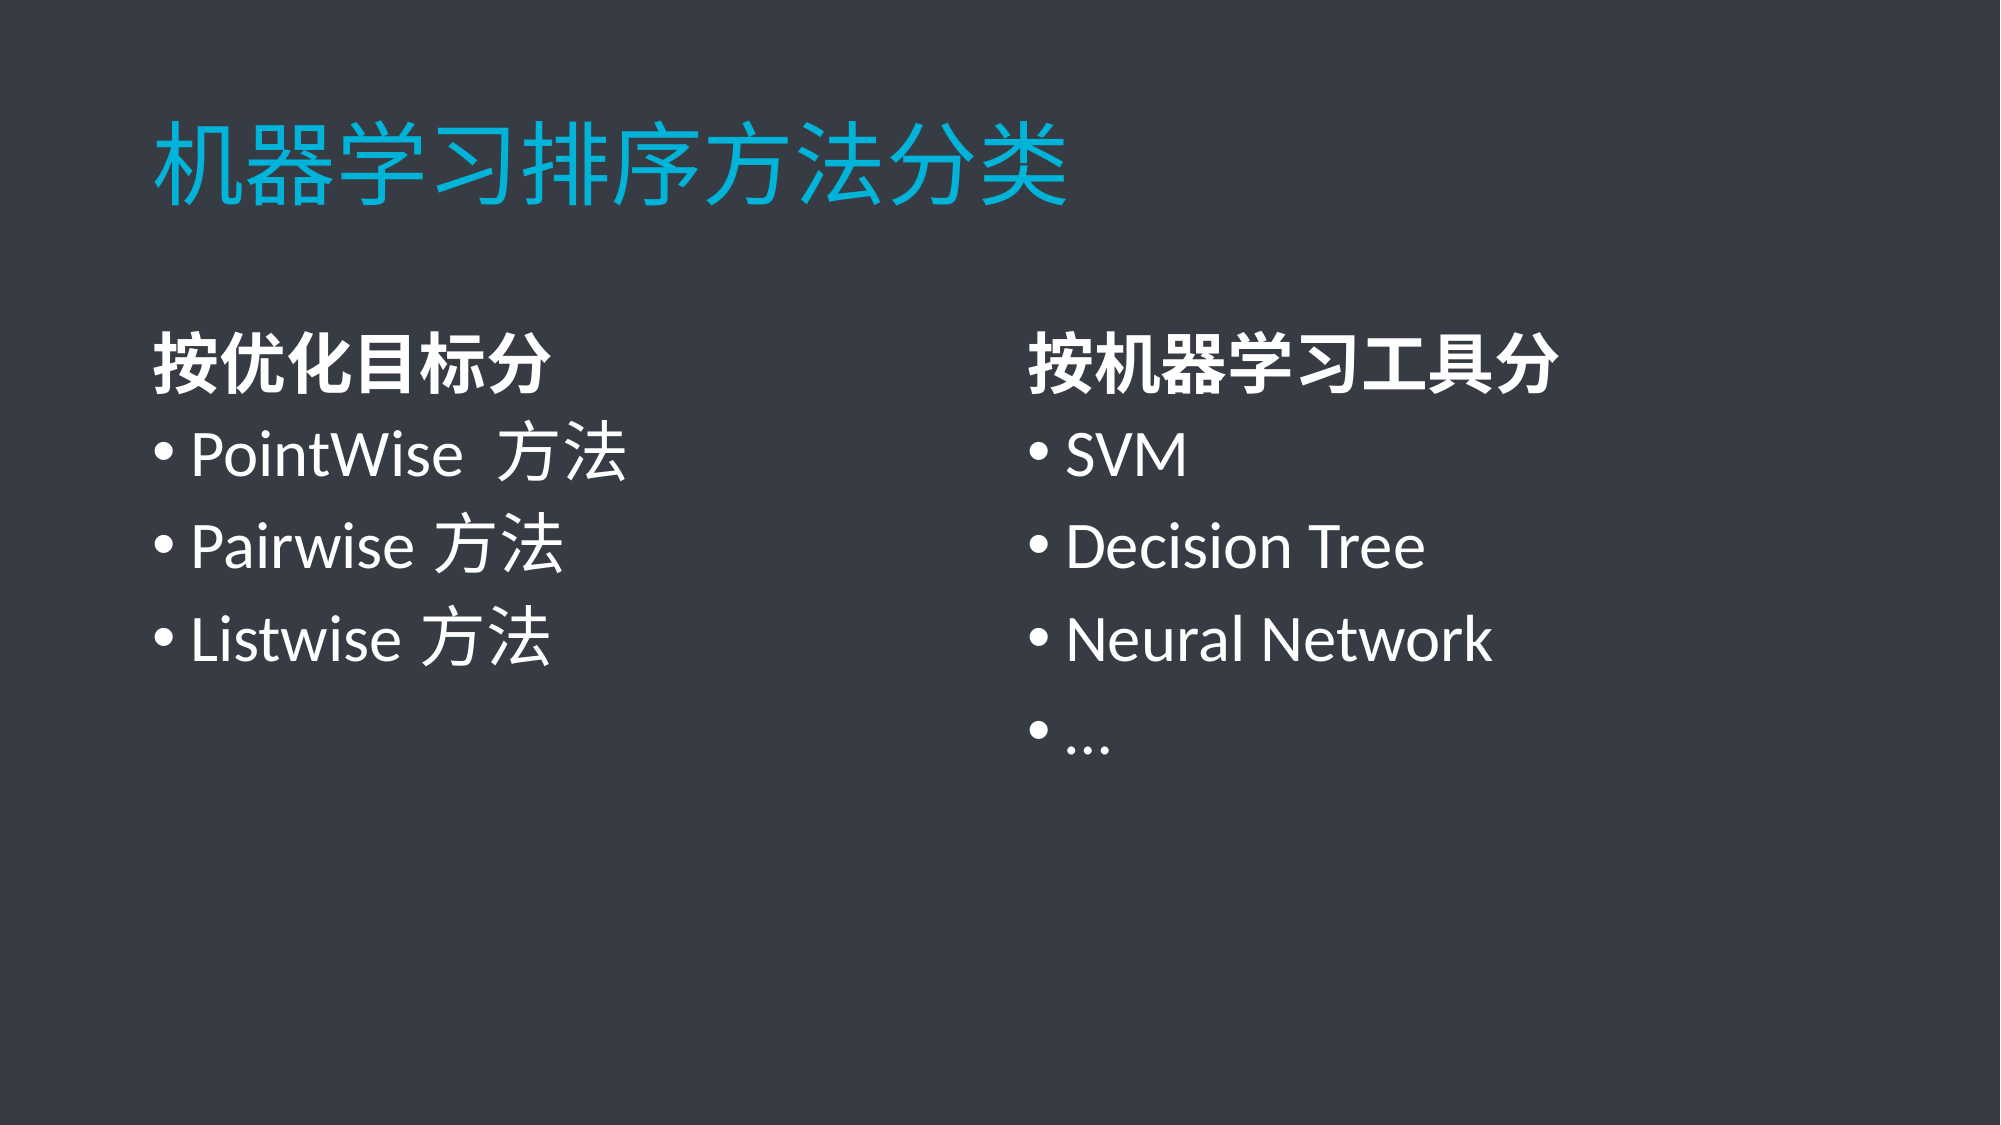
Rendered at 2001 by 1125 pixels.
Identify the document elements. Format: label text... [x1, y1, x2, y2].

list 按机器学习工具分 [1012, 275, 1863, 410]
title 机器学习排序方法分类 [137, 59, 1863, 278]
list SVM Decision Tree Neural Network … [1012, 410, 1863, 1016]
list PointWise 方法 Pairwise方法 Listwise方法 [137, 410, 984, 1016]
list 按优化目标分 [137, 275, 984, 410]
